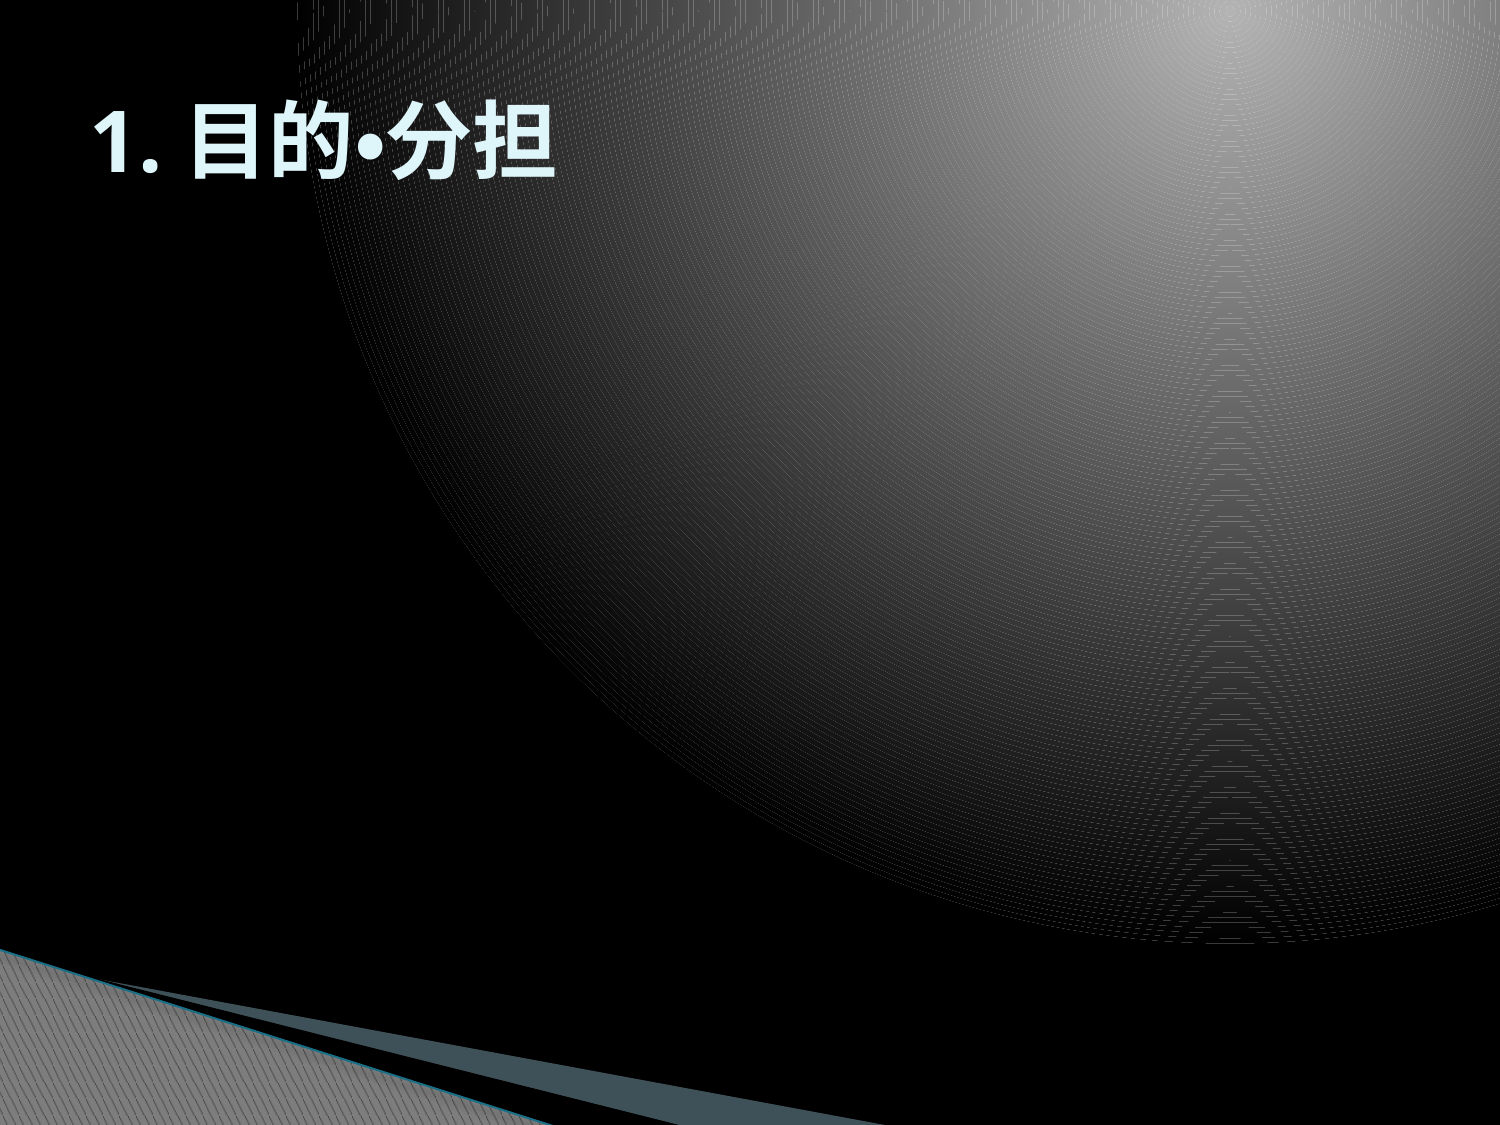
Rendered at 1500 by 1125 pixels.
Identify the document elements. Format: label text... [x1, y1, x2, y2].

title 1.目的・分担 [75, 45, 1425, 233]
picture [0, 952, 543, 1125]
